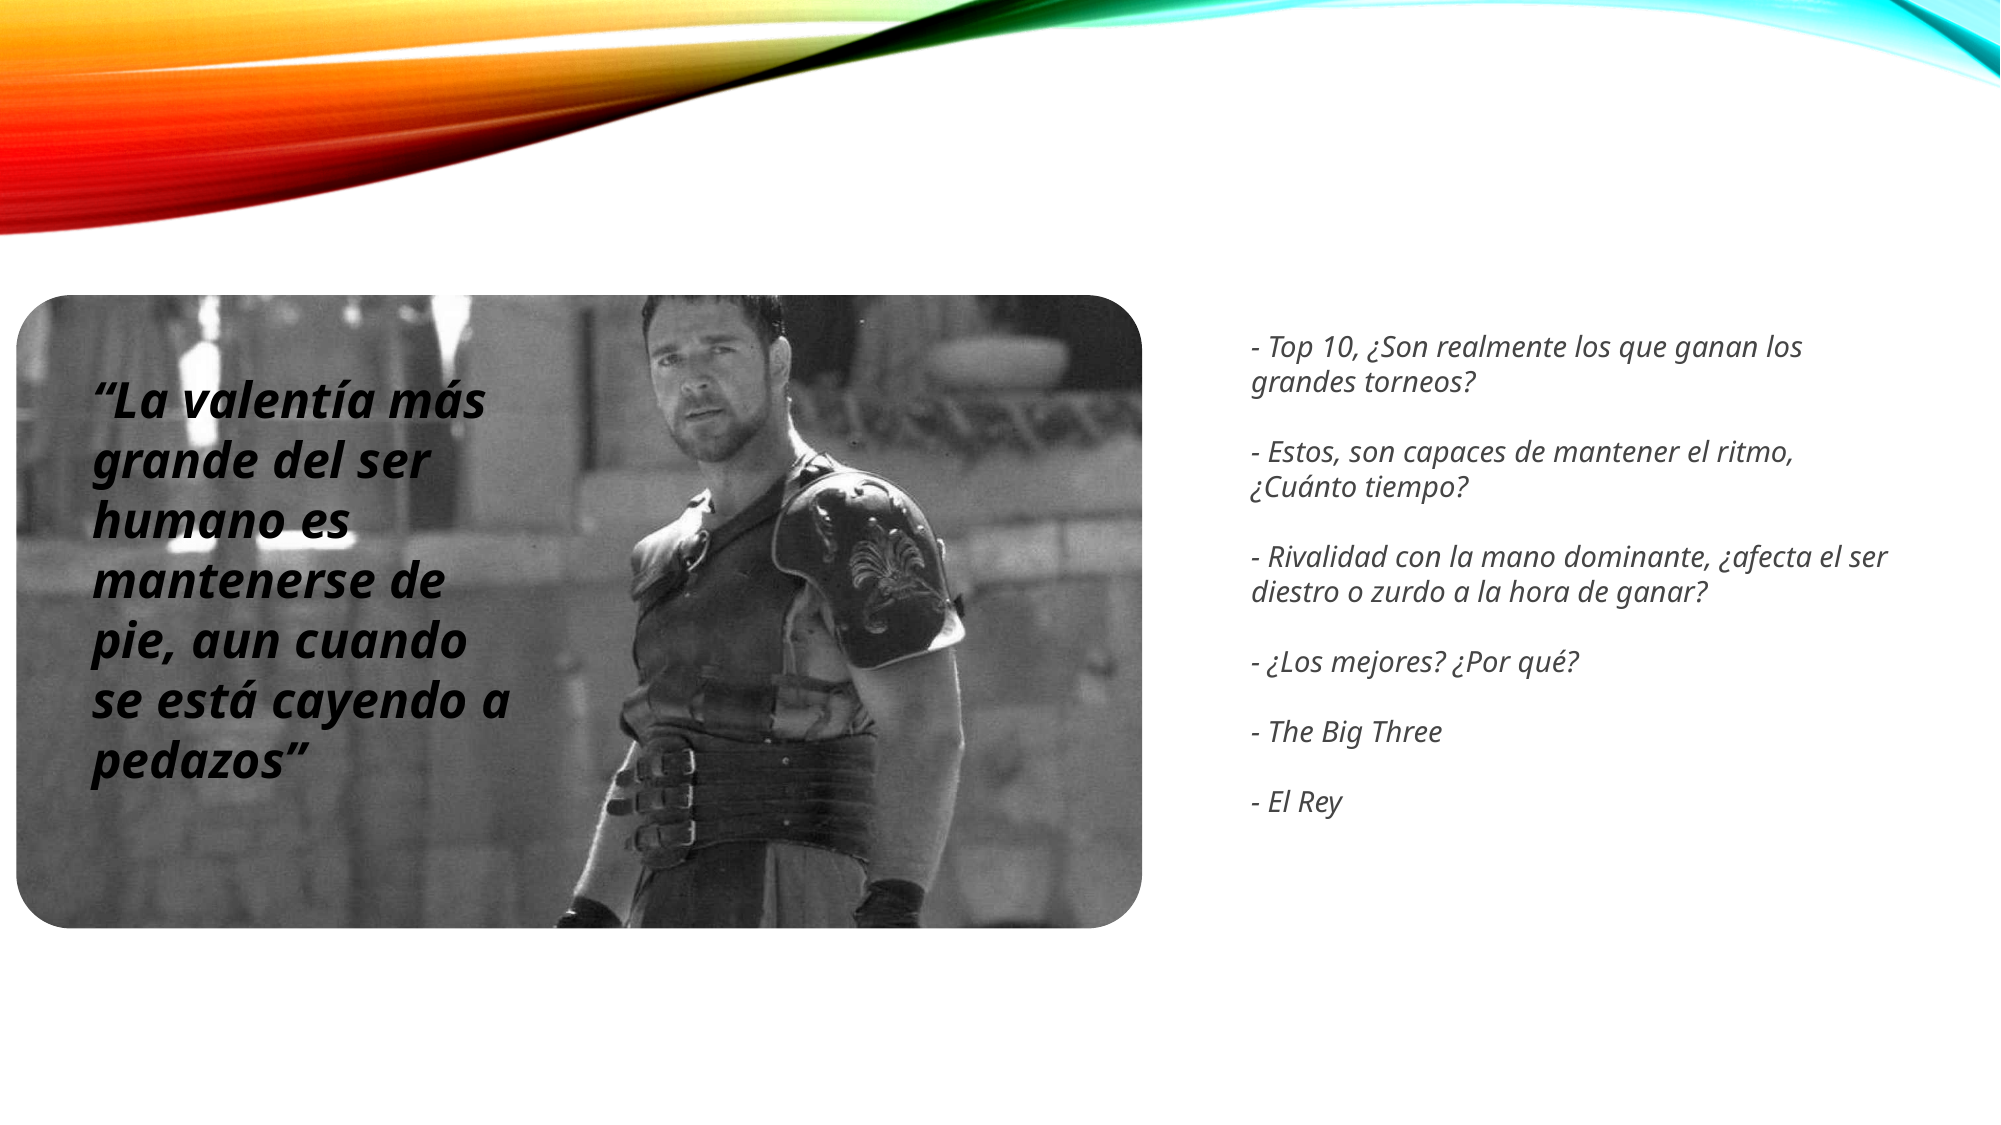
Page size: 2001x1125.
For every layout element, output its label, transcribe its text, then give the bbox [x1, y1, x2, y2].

picture [0, 0, 2000, 237]
text_box - Top 10, ¿Son realmente los que ganan los grandes torneos? - Estos, son capaces de mantener el ritmo, ¿Cuánto tiempo? - Rivalidad con la mano dominante, ¿afecta el ser diestro o zurdo a la hora de ganar? - ¿Los mejores? ¿Por qué? - The Big Three - El Rey [1236, 321, 1923, 896]
picture [16, 294, 1143, 929]
